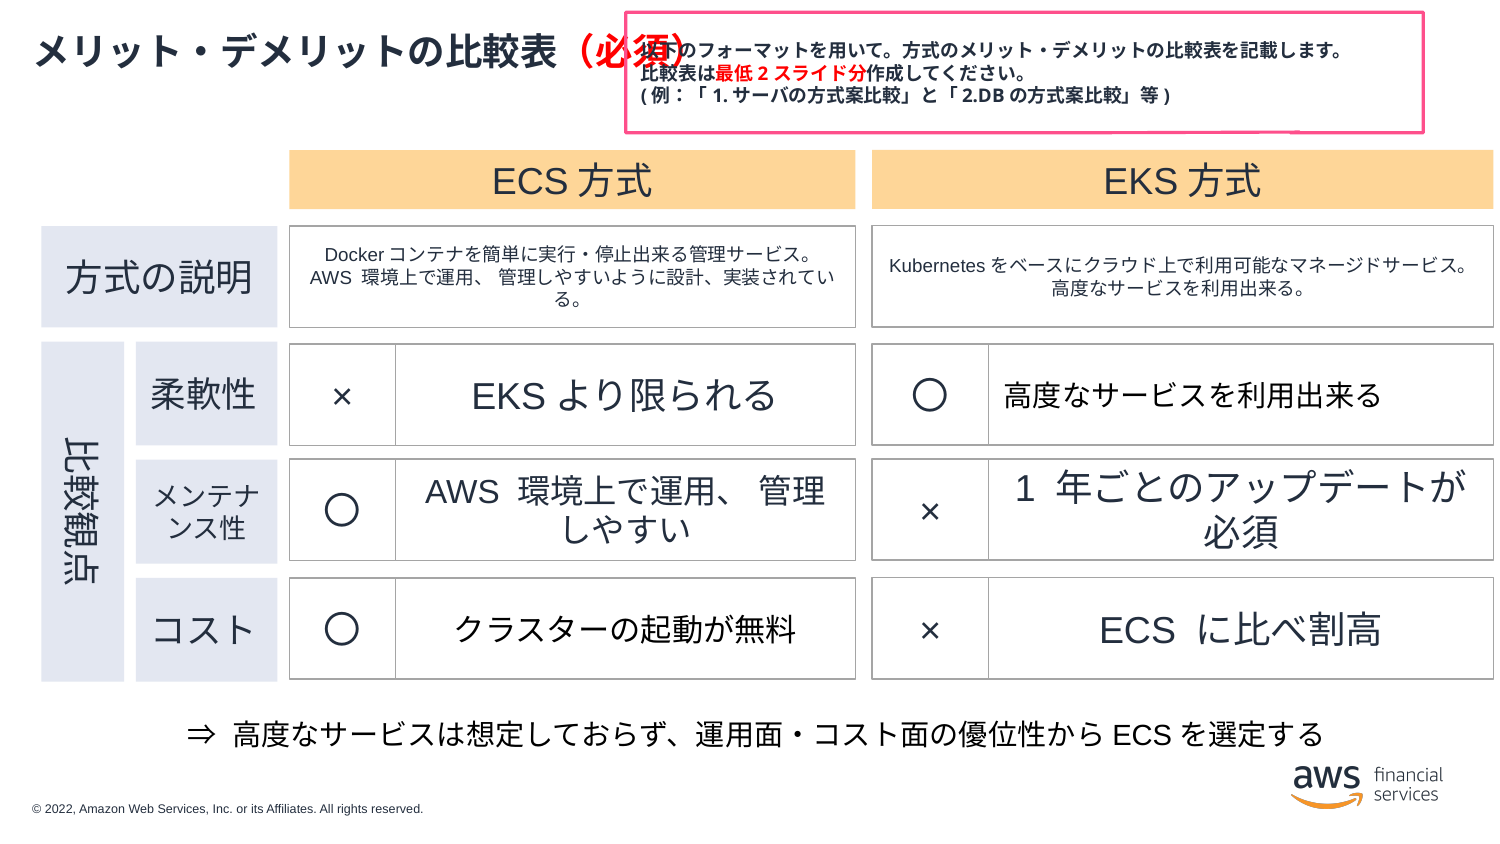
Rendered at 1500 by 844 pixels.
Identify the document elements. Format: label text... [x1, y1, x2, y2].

text_box コスト [135, 577, 278, 682]
text_box 〇 [289, 577, 395, 680]
title メリット・デメリットの比較表（必須） [17, 20, 625, 110]
text_box EKS方式 [872, 149, 1494, 209]
text_box × [289, 344, 395, 446]
text_box EKSより限られる [395, 344, 856, 446]
text_box ⇒ 高度なサービスは想定しておらず、運用面・コスト面の優位性からECSを選定する [172, 701, 1444, 767]
text_box × [872, 458, 988, 561]
text_box 柔軟性 [135, 341, 278, 446]
picture [1291, 767, 1444, 809]
text_box AWS 環境上で運用、 管理しやすい [395, 459, 856, 561]
text_box 1 年ごとのアップデートが必須 [988, 458, 1494, 561]
text_box メンテナンス性 [135, 459, 278, 564]
text_box 高度なサービスを利用出来る [988, 343, 1494, 446]
text_box Dockerコンテナを簡単に実行・停止出来る管理サービス。 AWS 環境上で運用、 管理しやすいように設計、実装されている。 [289, 226, 856, 328]
text_box 方式の説明 [41, 226, 278, 328]
text_box 〇 [289, 459, 395, 561]
text_box Kubernetesをベースにクラウド上で利用可能なマネージドサービス。高度なサービスを利用出来る。 [872, 225, 1494, 327]
text_box × [872, 577, 988, 679]
text_box 比較観点 [41, 341, 125, 682]
text_box ECS方式 [289, 150, 856, 210]
text_box 以下のフォーマットを用いて。方式のメリット・デメリットの比較表を記載します。 比較表は最低2スライド分作成してください。 (例：「1.サーバの方式案比較」と「2.DBの方式案比較」等) [625, 12, 1424, 133]
text_box 〇 [872, 343, 988, 446]
text_box ECS に比べ割高 [988, 577, 1494, 679]
text_box クラスターの起動が無料 [395, 577, 856, 680]
